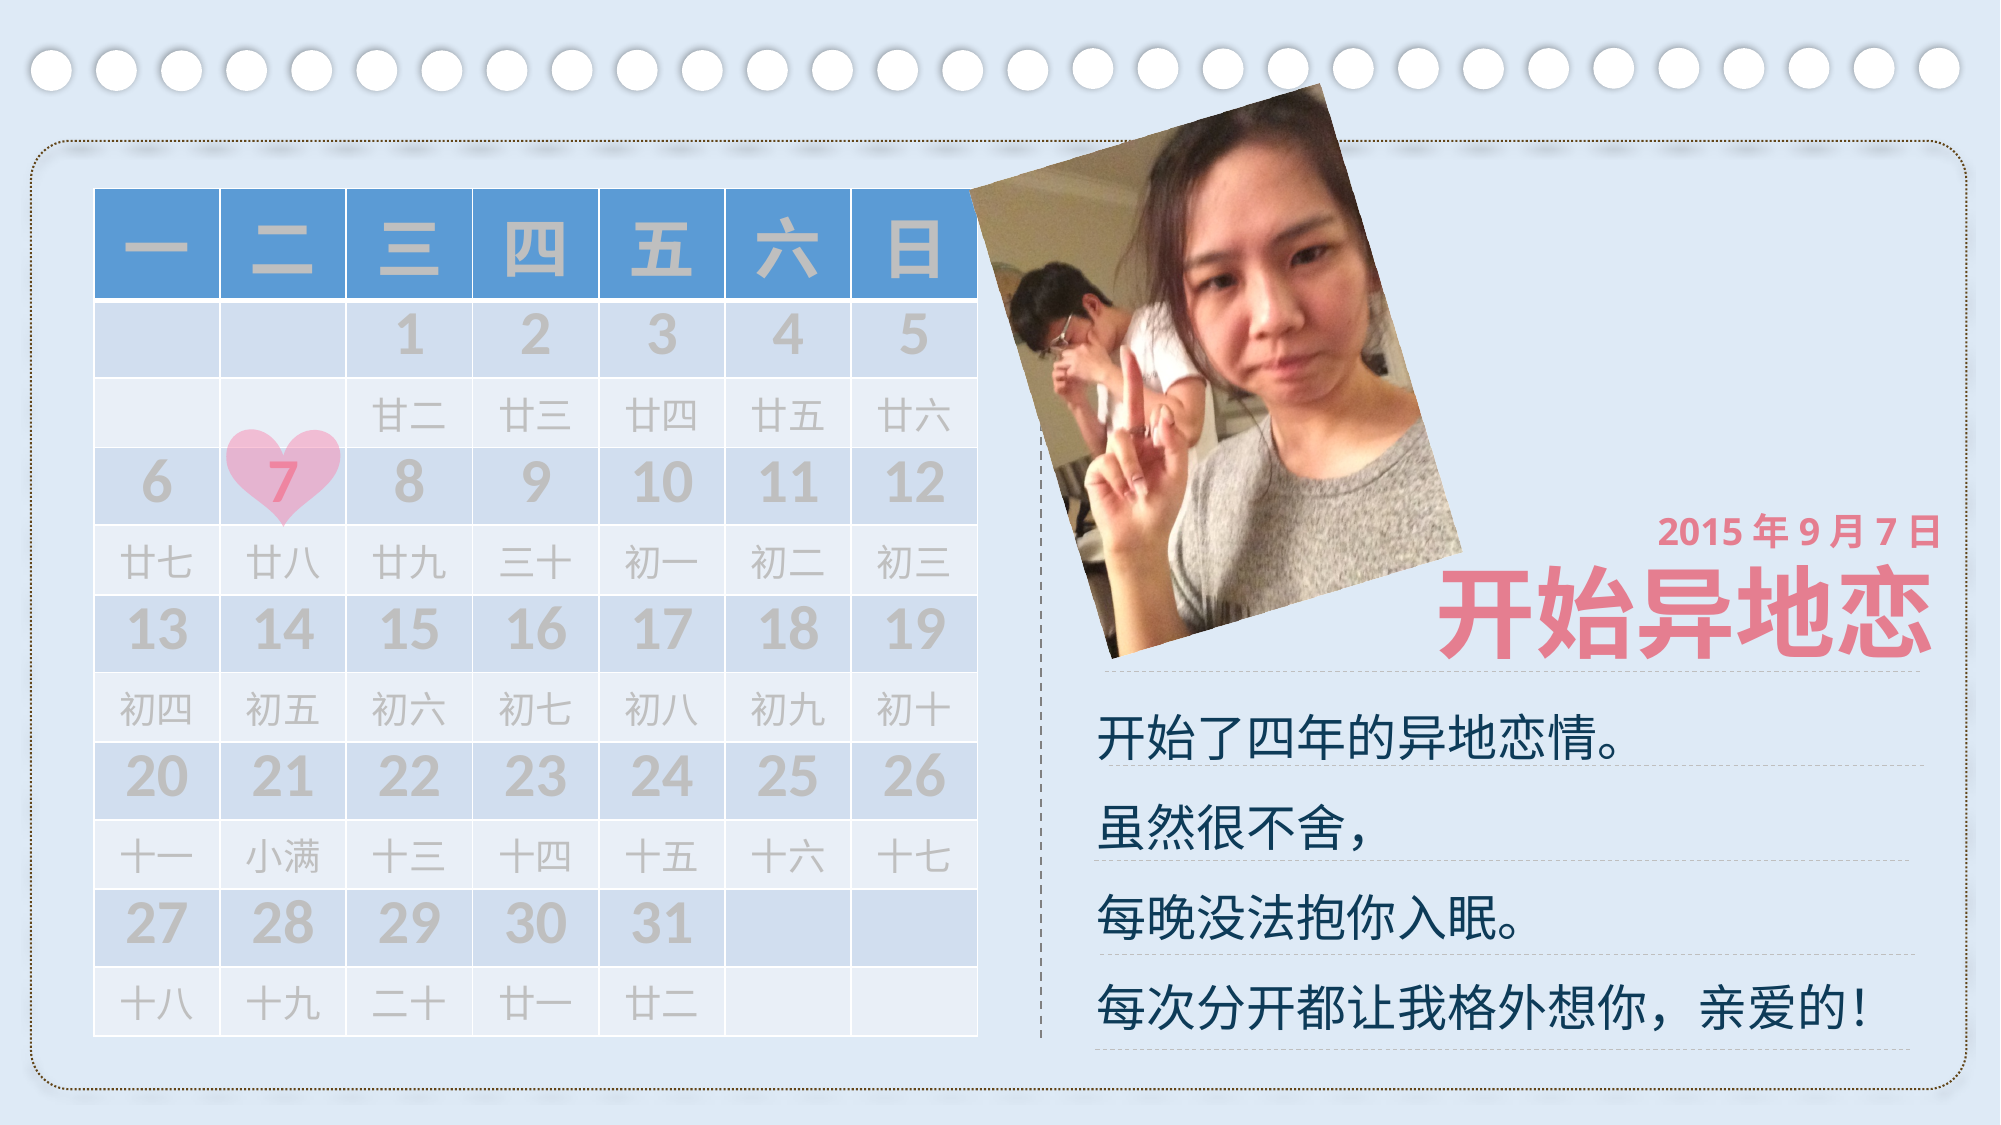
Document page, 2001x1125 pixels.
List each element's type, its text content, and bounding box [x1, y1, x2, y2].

text_box [290, 49, 334, 92]
text_box [876, 48, 920, 92]
text_box [1917, 46, 1961, 90]
text_box [745, 48, 789, 92]
text_box [1462, 47, 1505, 91]
text_box [941, 49, 985, 92]
text_box [1787, 46, 1831, 90]
text_box [29, 49, 73, 92]
text_box [1071, 47, 1115, 91]
text_box [1201, 47, 1245, 91]
text_box [420, 49, 464, 93]
text_box [1136, 47, 1180, 91]
text_box [29, 139, 1968, 1091]
picture [970, 84, 1462, 659]
text_box [225, 428, 342, 529]
text_box [225, 49, 269, 92]
text_box [1657, 46, 1701, 90]
text_box [550, 48, 594, 92]
text_box [1852, 46, 1896, 90]
text_box [1331, 47, 1375, 91]
text_box 开始异地恋 [1421, 542, 1971, 678]
text_box [1006, 48, 1050, 92]
text_box [94, 49, 138, 92]
text_box [615, 48, 659, 92]
text_box [485, 49, 529, 92]
text_box 开始了四年的异地恋情。 虽然很不舍， 每晚没法抱你入眠。 每次分开都让我格外想你，亲爱的！ [1082, 668, 1936, 1044]
text_box [680, 49, 724, 92]
text_box [1592, 46, 1636, 90]
text_box 2015年9月7日 [1642, 478, 1959, 542]
text_box [355, 49, 399, 92]
text_box [1527, 47, 1571, 91]
text_box [1266, 47, 1310, 91]
text_box [1722, 47, 1766, 91]
text_box [1396, 47, 1440, 91]
text_box [811, 48, 854, 92]
text_box [160, 49, 204, 93]
